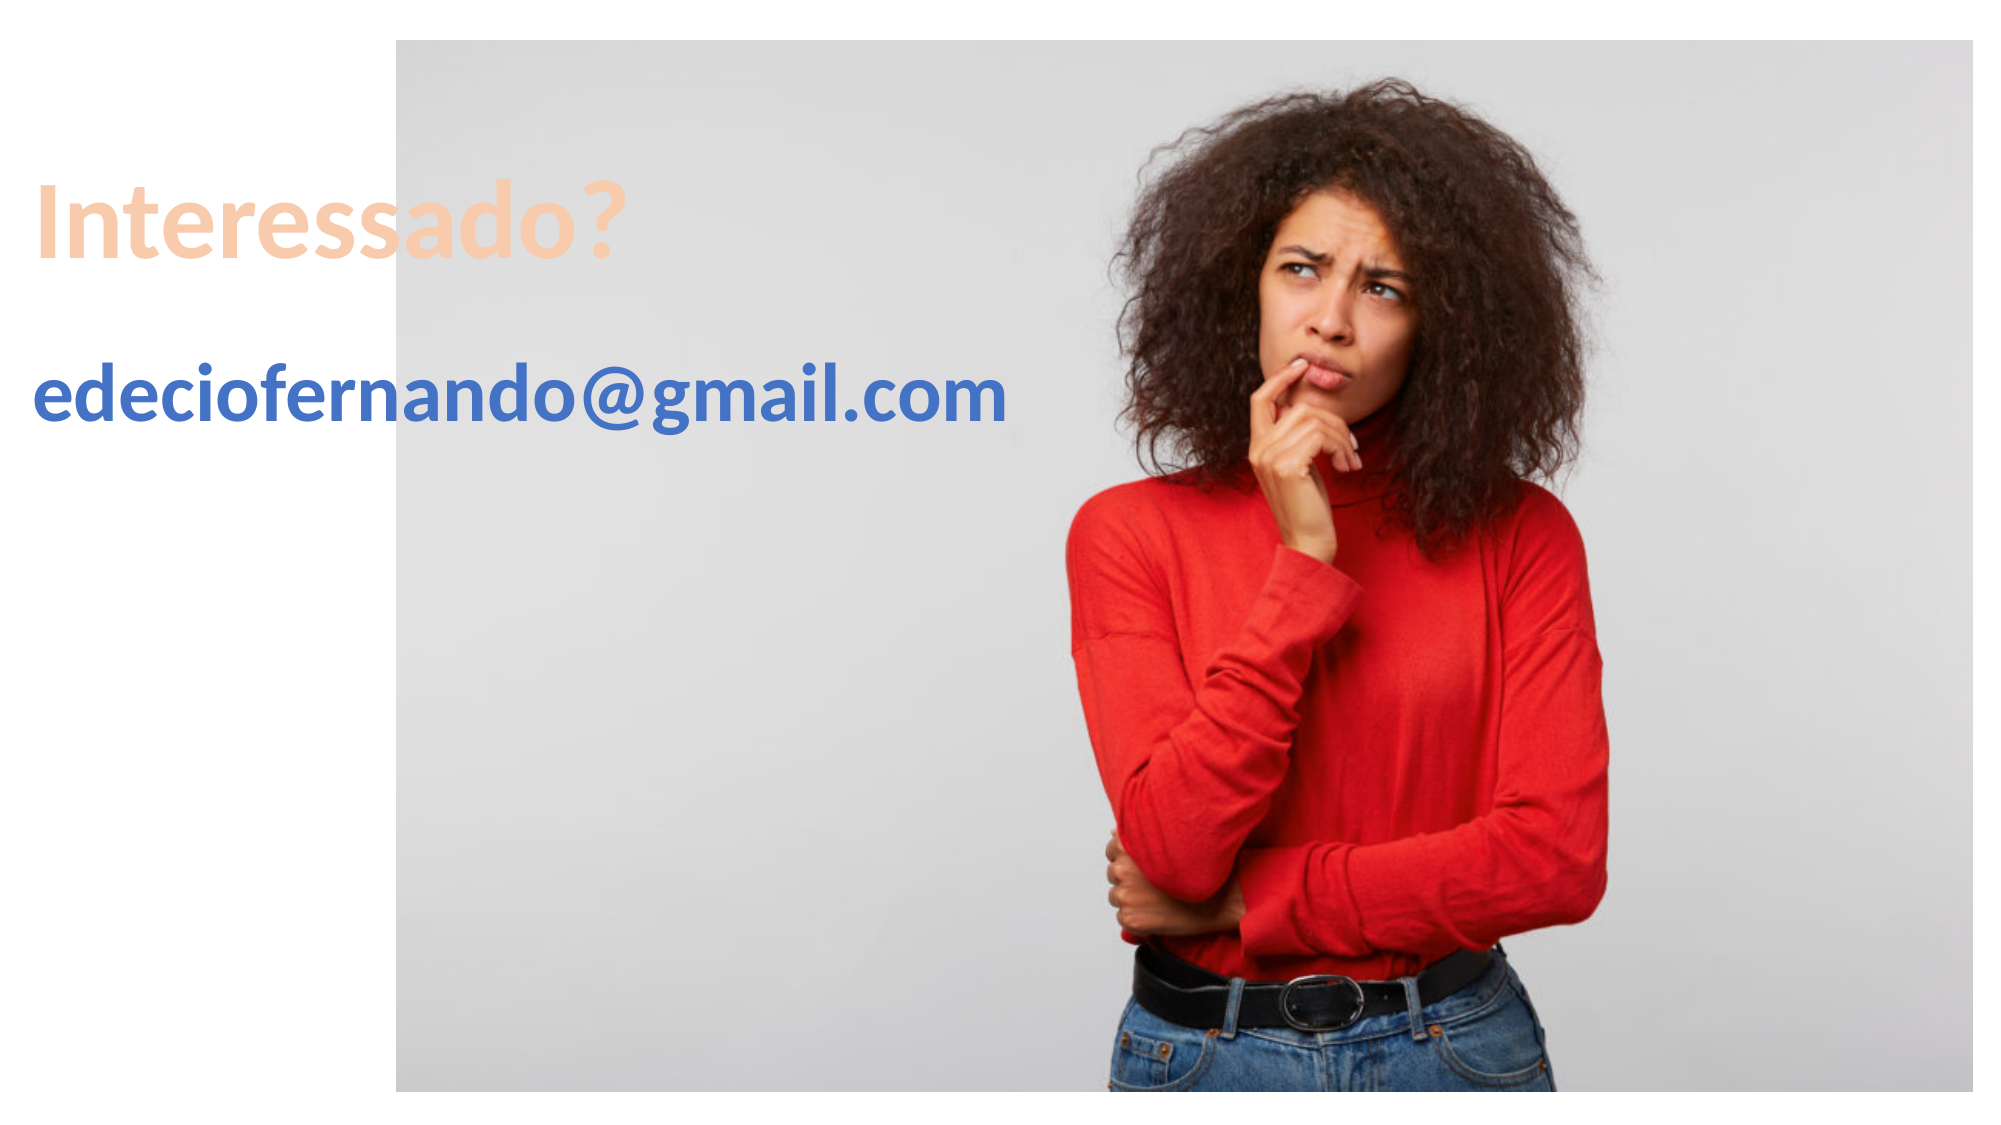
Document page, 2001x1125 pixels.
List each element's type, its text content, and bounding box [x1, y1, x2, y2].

picture [395, 40, 1973, 1092]
text_box Interessado? [18, 138, 395, 289]
text_box edeciofernando@gmail.com [0, 330, 395, 446]
